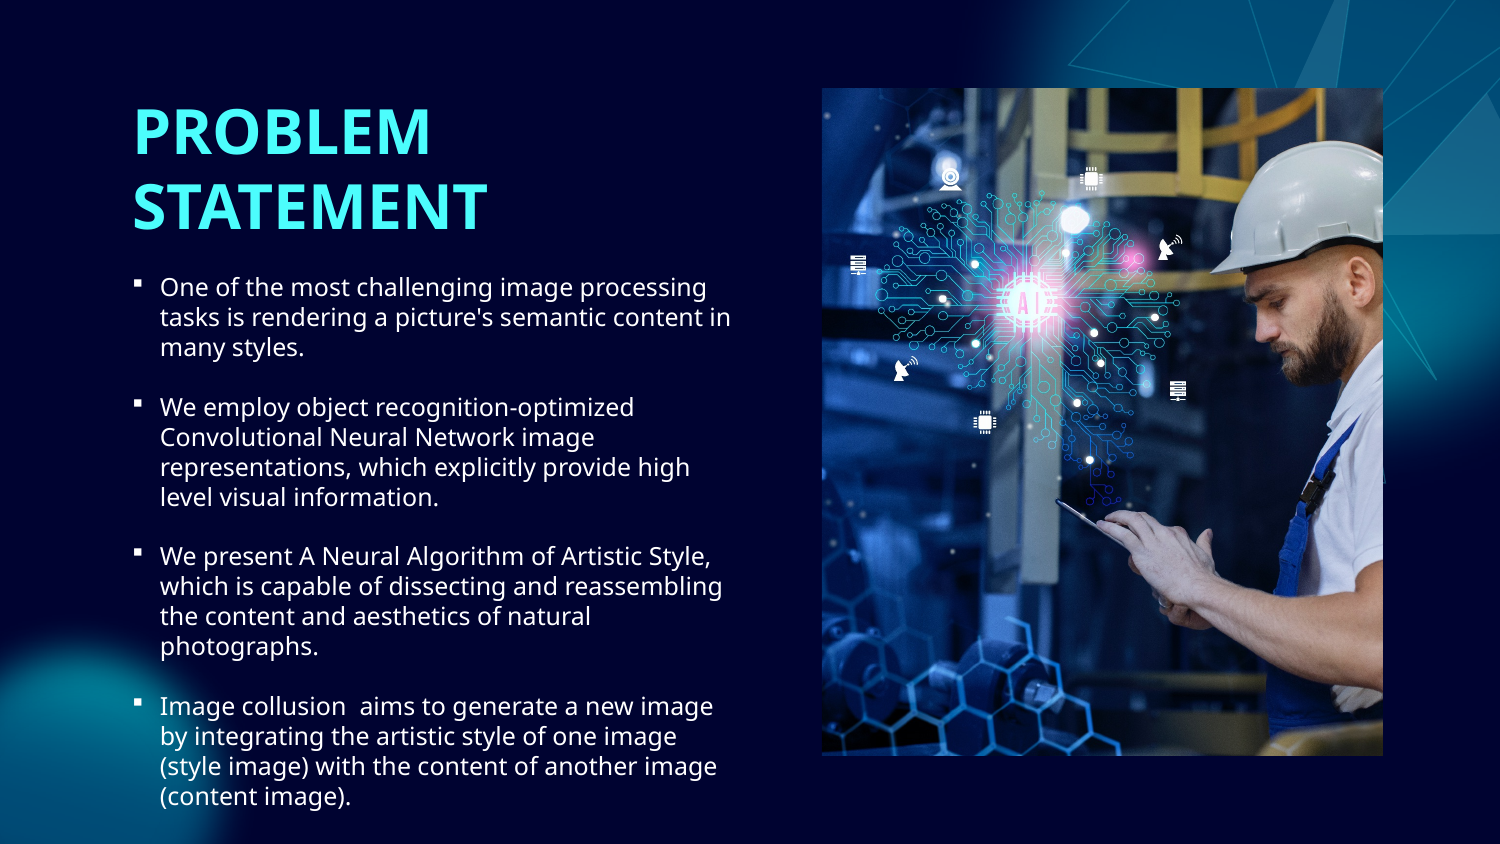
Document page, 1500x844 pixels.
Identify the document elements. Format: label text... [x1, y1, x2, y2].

picture [821, 88, 1387, 756]
subtitle One of the most challenging image processing tasks is rendering a picture's semantic content in many styles. We employ object recognition-optimized Convolutional Neural Network image representations, which explicitly provide high level visual information. We present A Neural Algorithm of Artistic Style, which is capable of dissecting and reassembling the content and aesthetics of natural photographs. Image collusion aims to generate a new image by integrating the artistic style of one image (style image) with the content of another image (content image). [116, 256, 758, 756]
title PROBLEM STATEMENT [116, 88, 758, 256]
